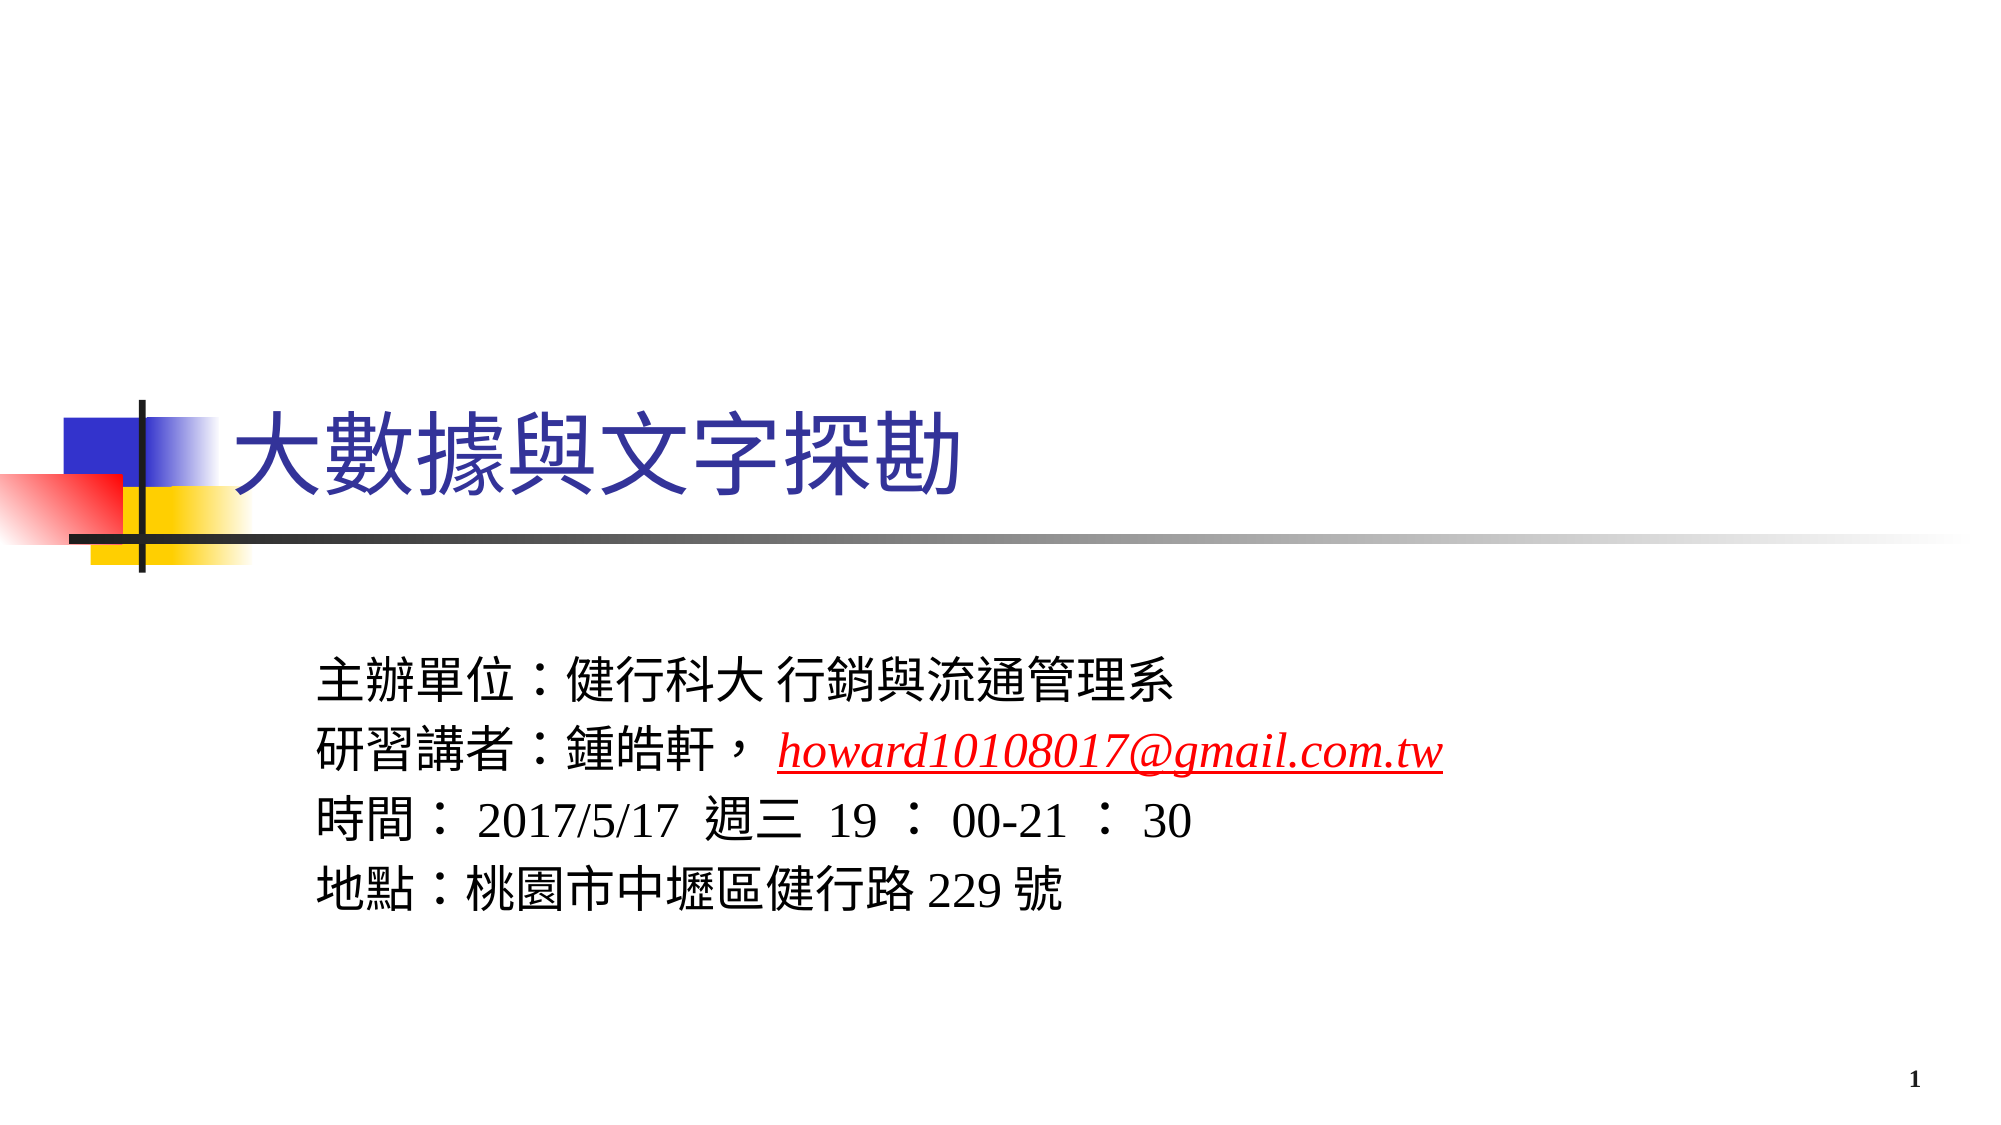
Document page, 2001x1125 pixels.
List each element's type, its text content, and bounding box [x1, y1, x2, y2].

title 大數據與文字探勘 [216, 275, 1917, 515]
slide_number 1 [1519, 1025, 1937, 1100]
subtitle 主辦單位：健行科大 行銷與流通管理系 研習講者：鍾皓軒，howard10108017@gmail.com.tw 時間：2017/5/17 週三 19：00-21：30 地點：桃園市中壢區健行路229號 [300, 570, 1700, 1063]
